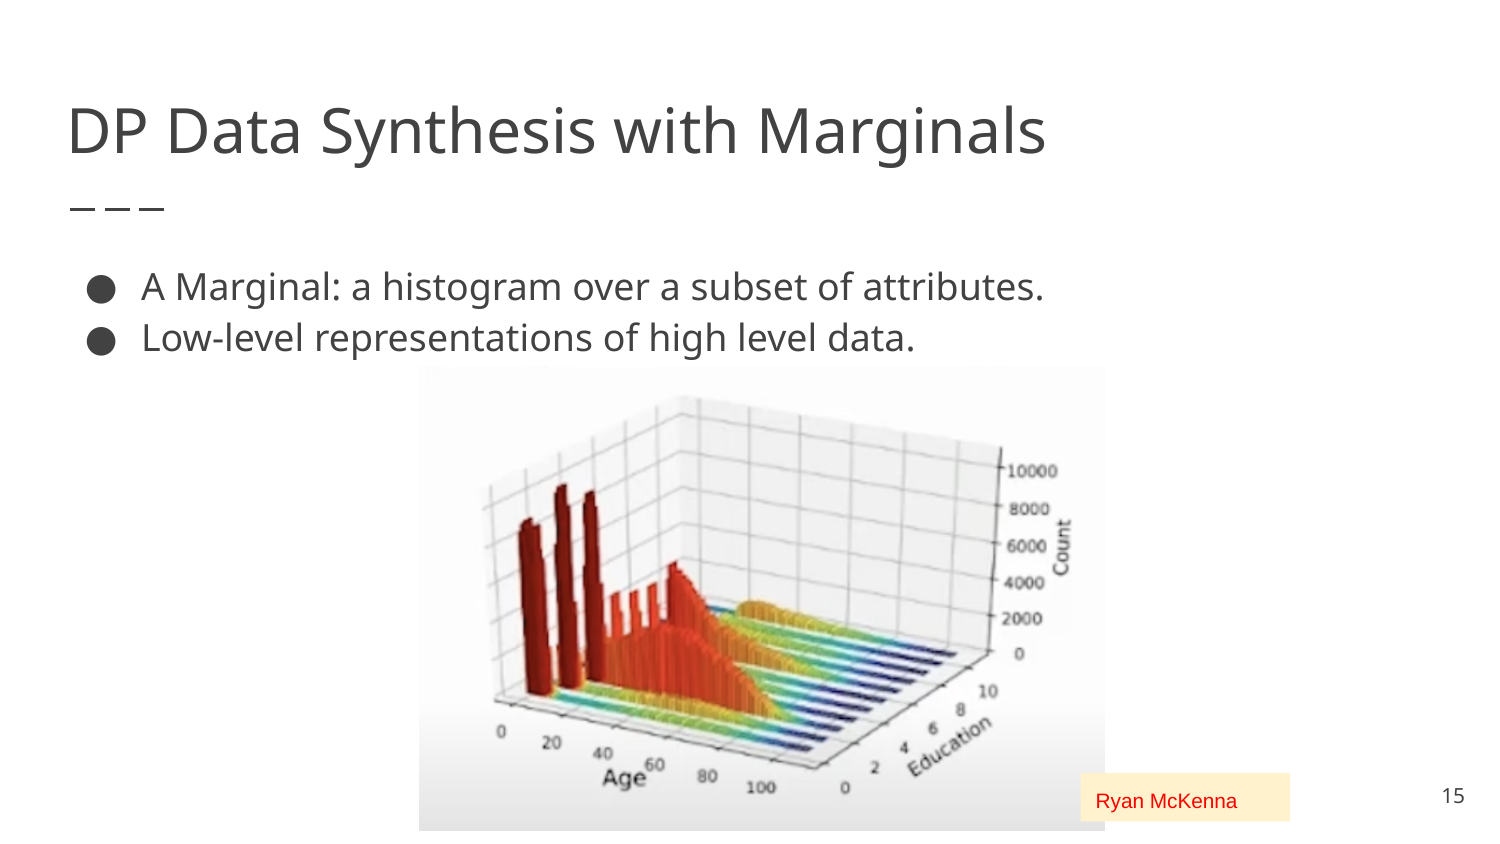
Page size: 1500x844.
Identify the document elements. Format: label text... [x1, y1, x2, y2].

text_box Ryan McKenna [1110, 773, 1291, 822]
list A Marginal: a histogram over a subset of attributes. Low-level representations of high level data. [51, 240, 1449, 399]
slide_number ‹#› [1389, 764, 1480, 830]
picture [419, 366, 1105, 831]
title DP Data Synthesis with Marginals [51, 61, 1449, 182]
